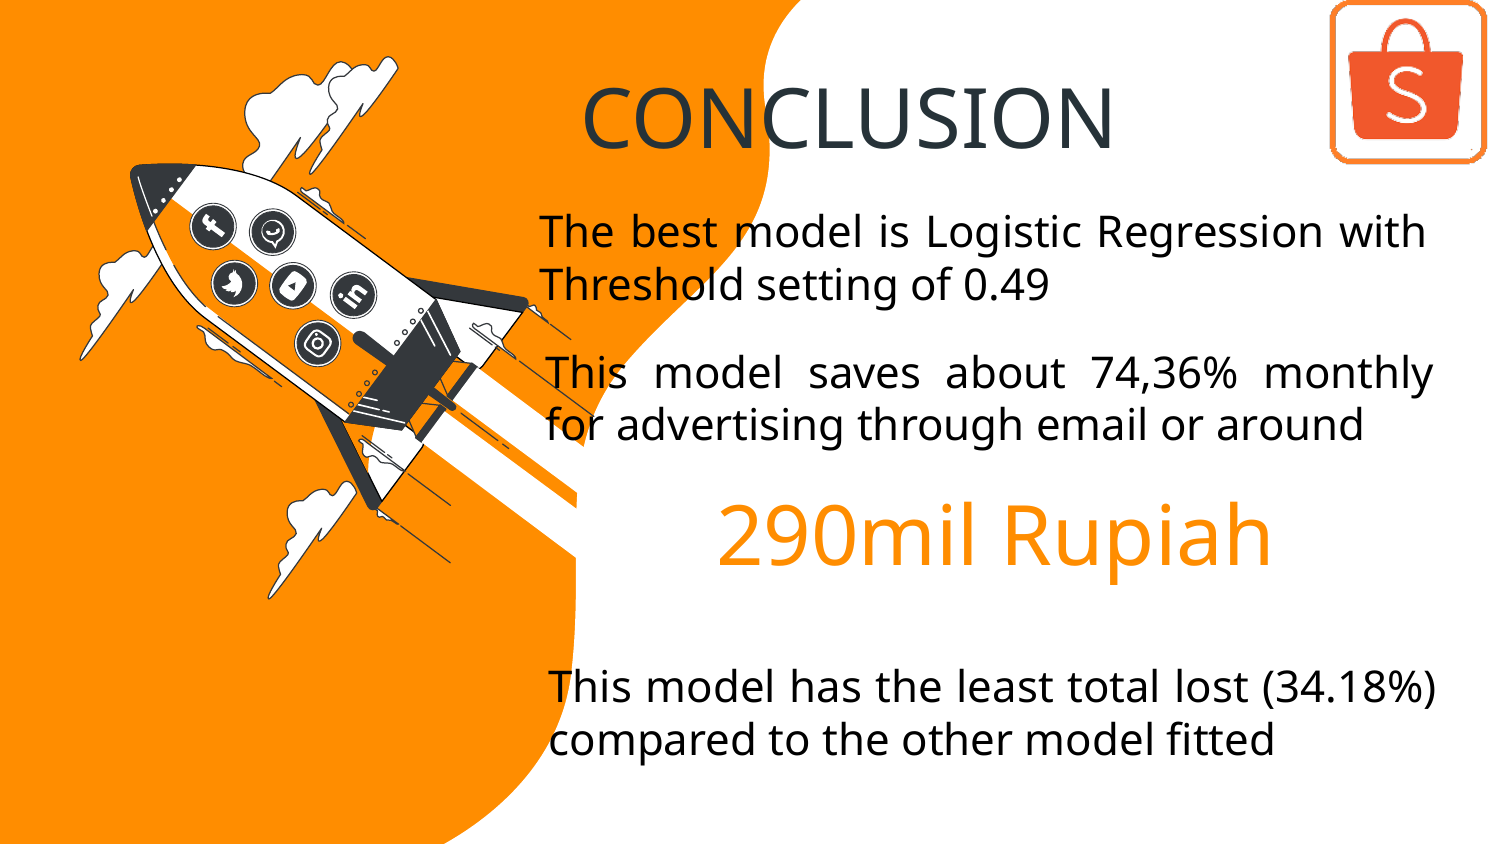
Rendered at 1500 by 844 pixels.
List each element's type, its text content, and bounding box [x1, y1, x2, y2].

text_box The best model is Logistic Regression with Threshold setting of 0.49 [692, 116, 1444, 325]
text_box This model saves about 74,36% monthly for advertising through email or around [692, 257, 1450, 465]
picture [1299, 0, 1500, 188]
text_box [76, 56, 688, 600]
title 290mil Rupiah [692, 472, 1348, 571]
list CONCLUSION [418, 35, 1133, 116]
text_box This model has the least total lost (34.18%) compared to the other model fitted [533, 571, 1453, 780]
